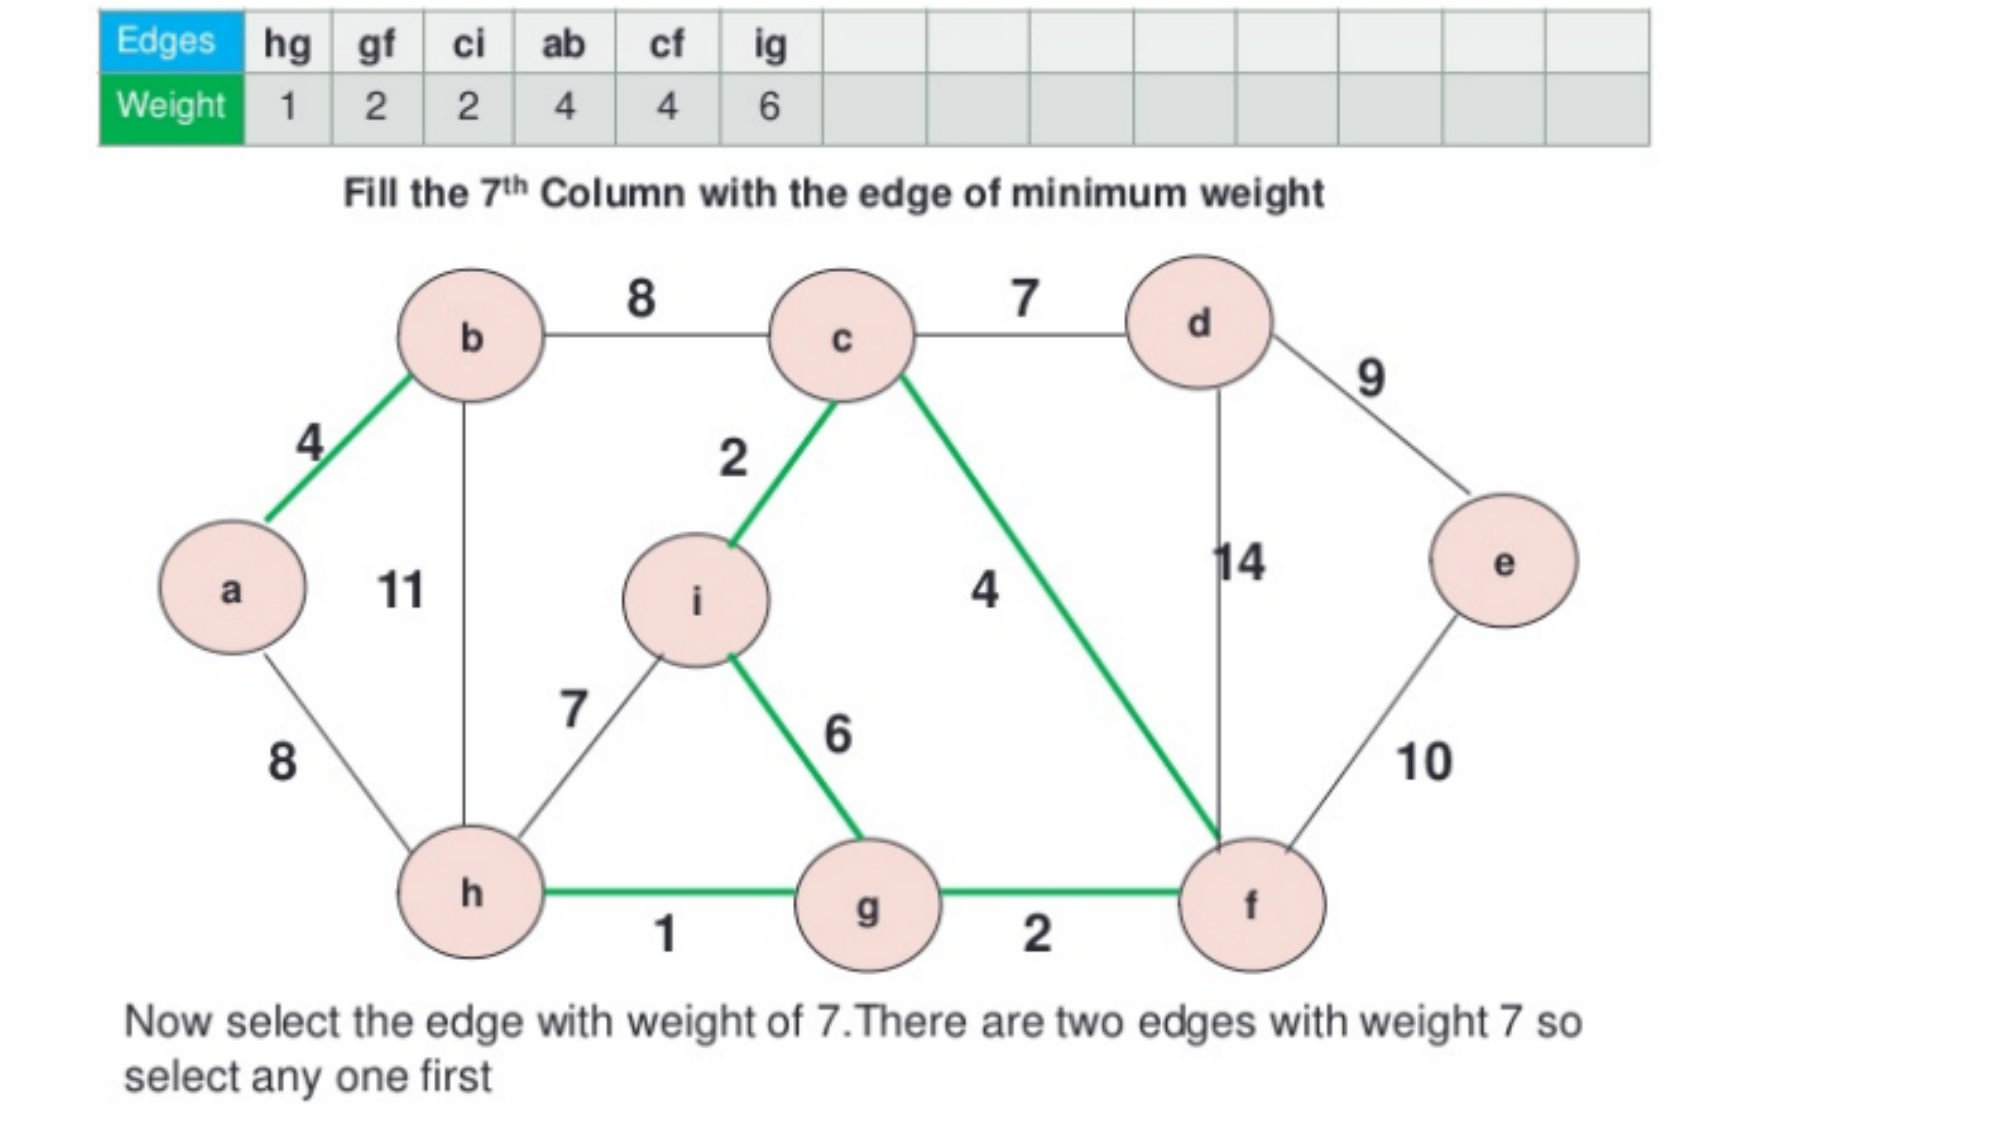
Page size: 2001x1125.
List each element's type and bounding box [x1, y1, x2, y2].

picture [87, 0, 1674, 1109]
